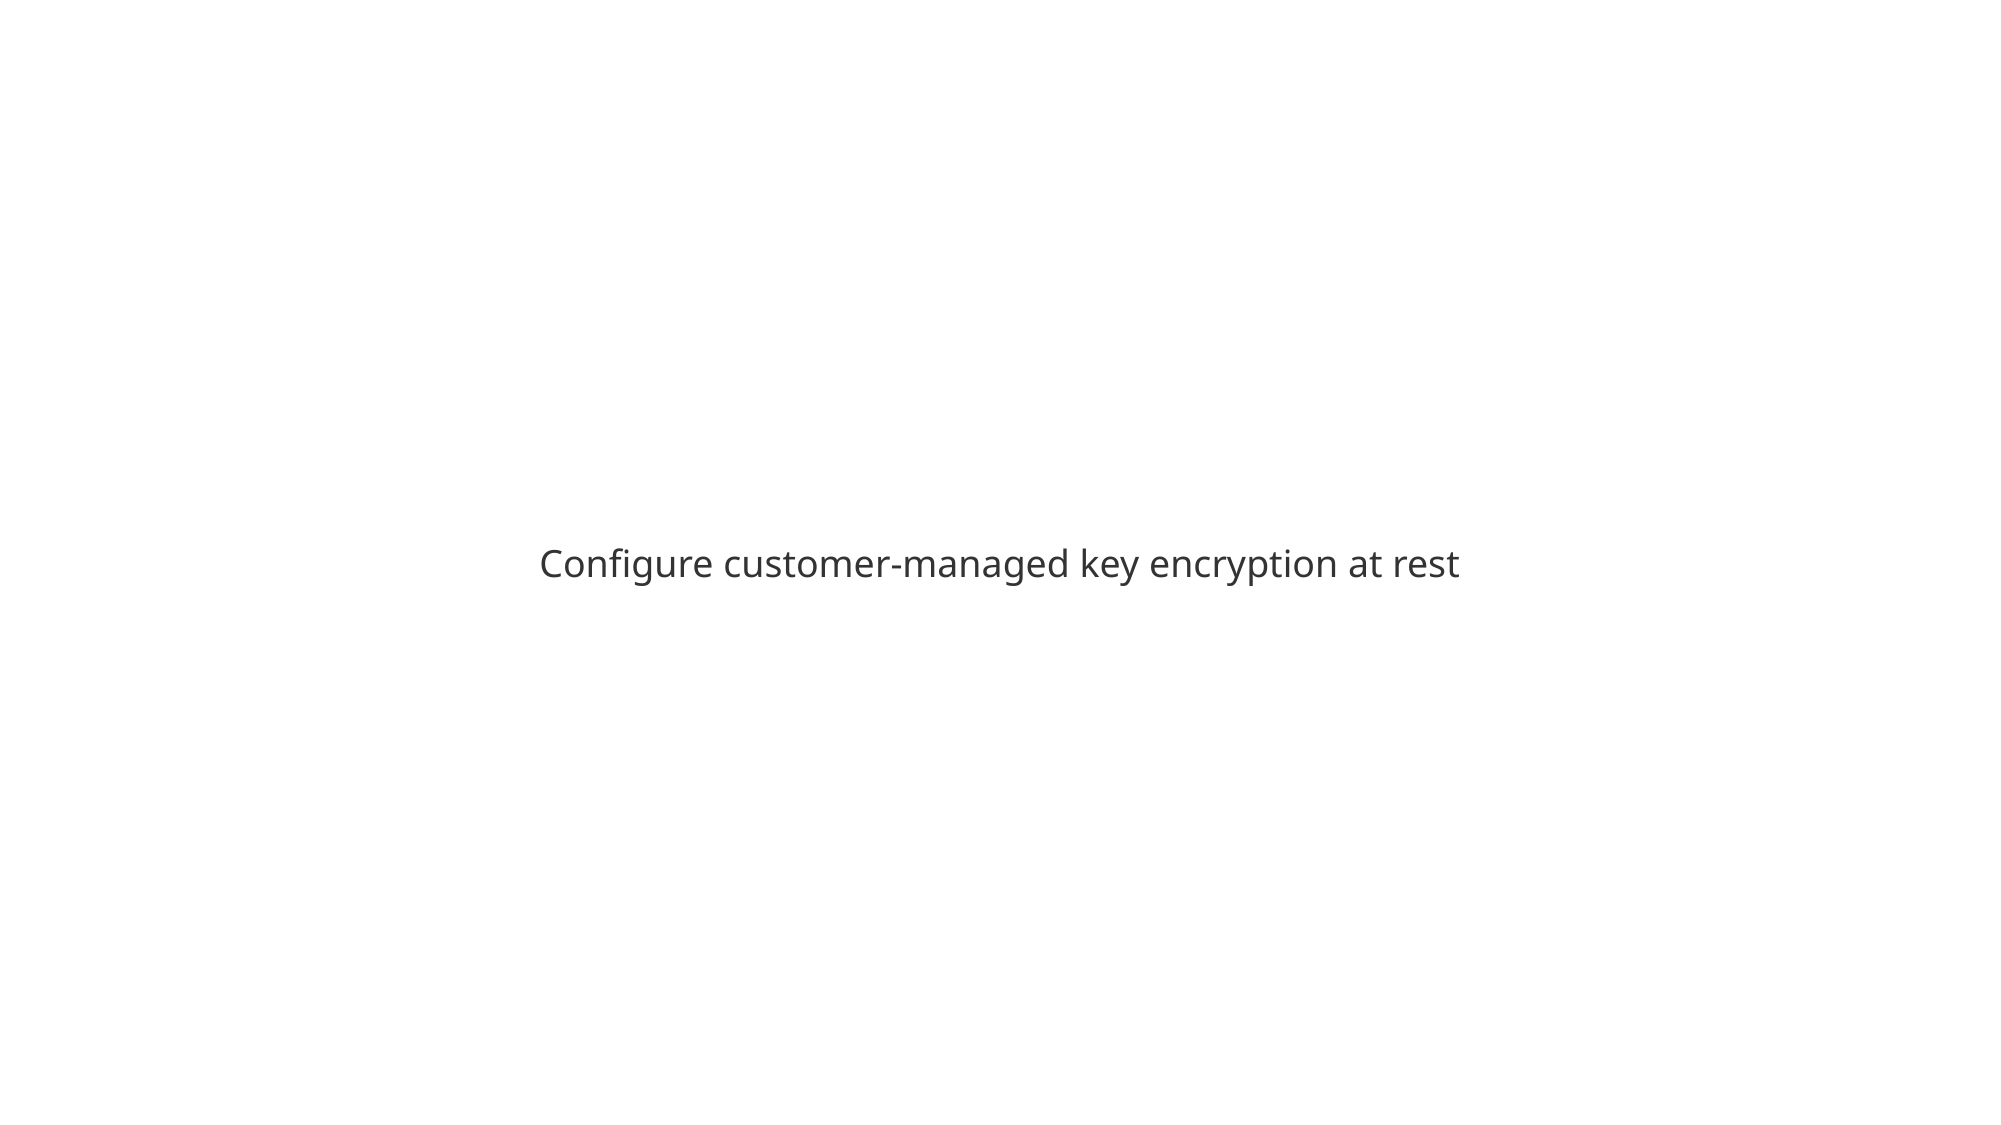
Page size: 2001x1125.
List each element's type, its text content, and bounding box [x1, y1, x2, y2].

text_box Configure customer-managed key encryption at rest [411, 532, 1589, 592]
